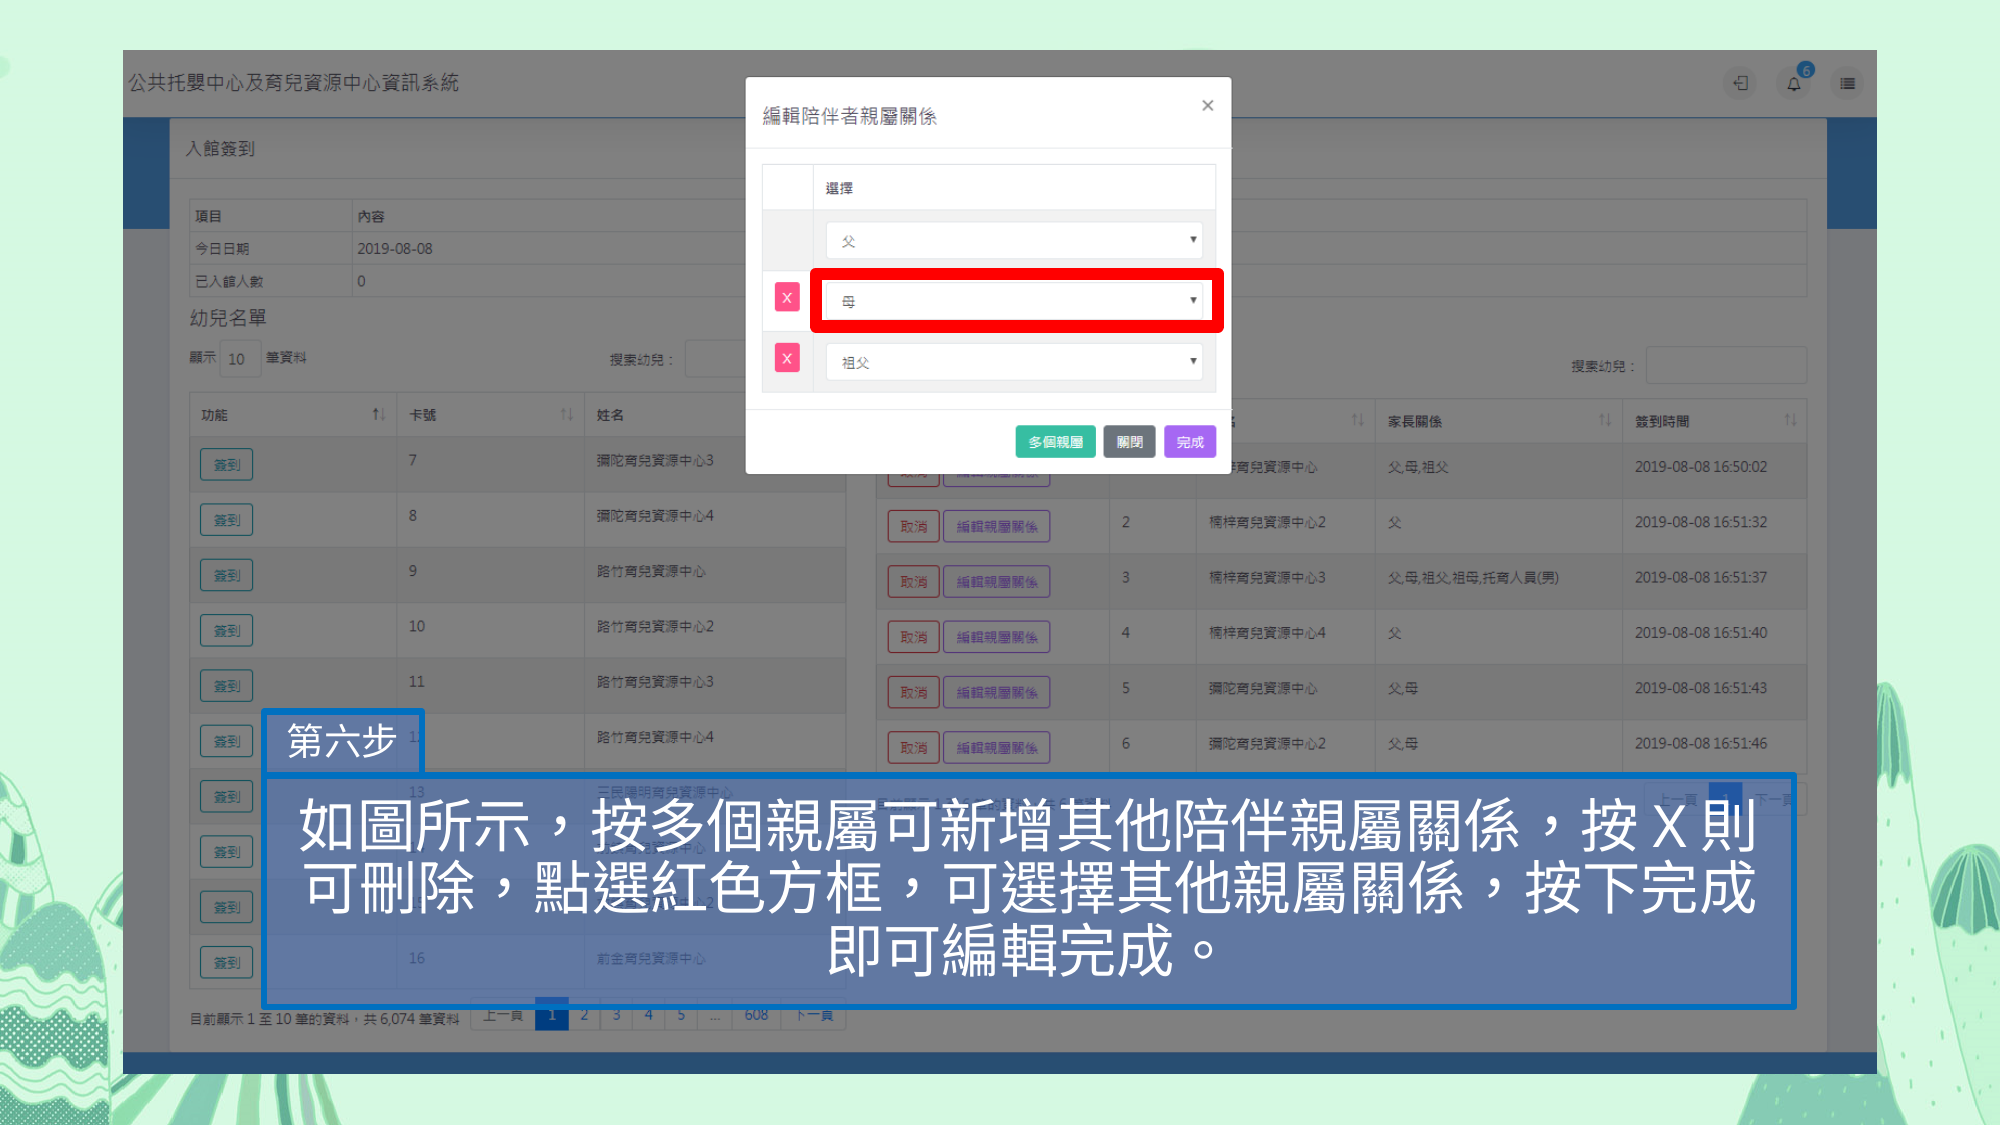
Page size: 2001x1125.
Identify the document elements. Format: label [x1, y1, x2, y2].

text_box [263, 711, 1795, 1007]
text_box [0, 0, 2000, 1125]
picture [123, 50, 1877, 1075]
